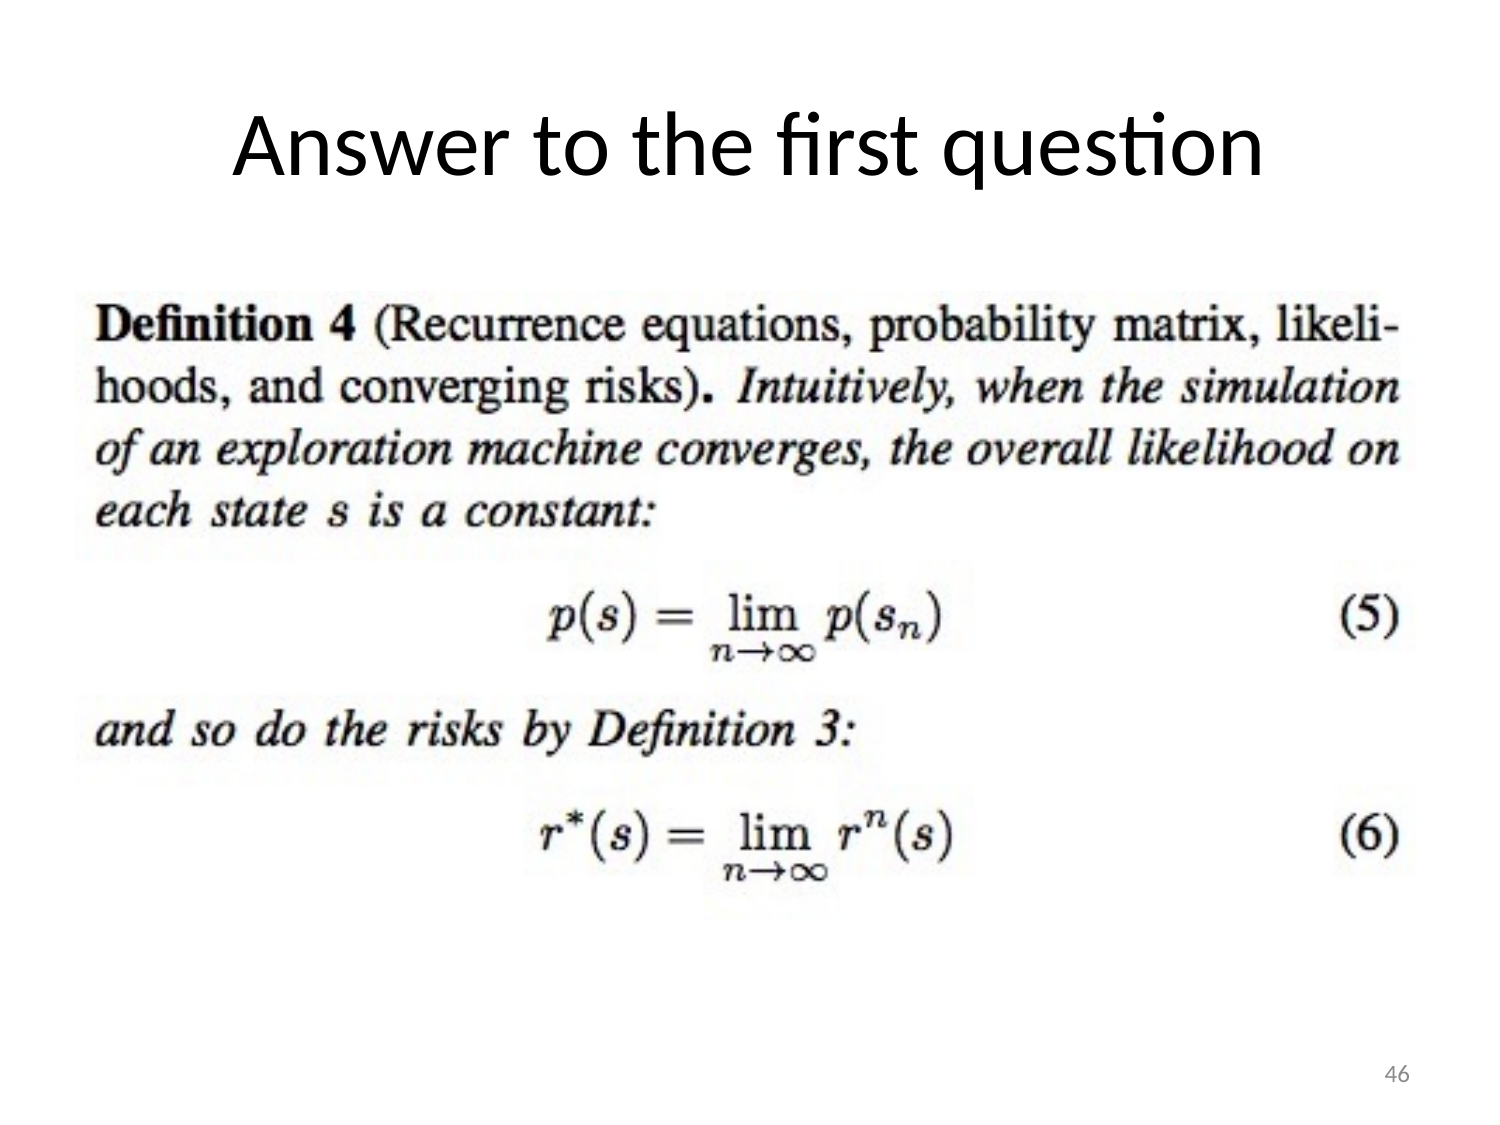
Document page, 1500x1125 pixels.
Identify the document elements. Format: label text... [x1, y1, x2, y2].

picture [74, 291, 1416, 922]
title Answer to the first question [75, 45, 1425, 233]
slide_number 46 [1074, 1042, 1425, 1103]
